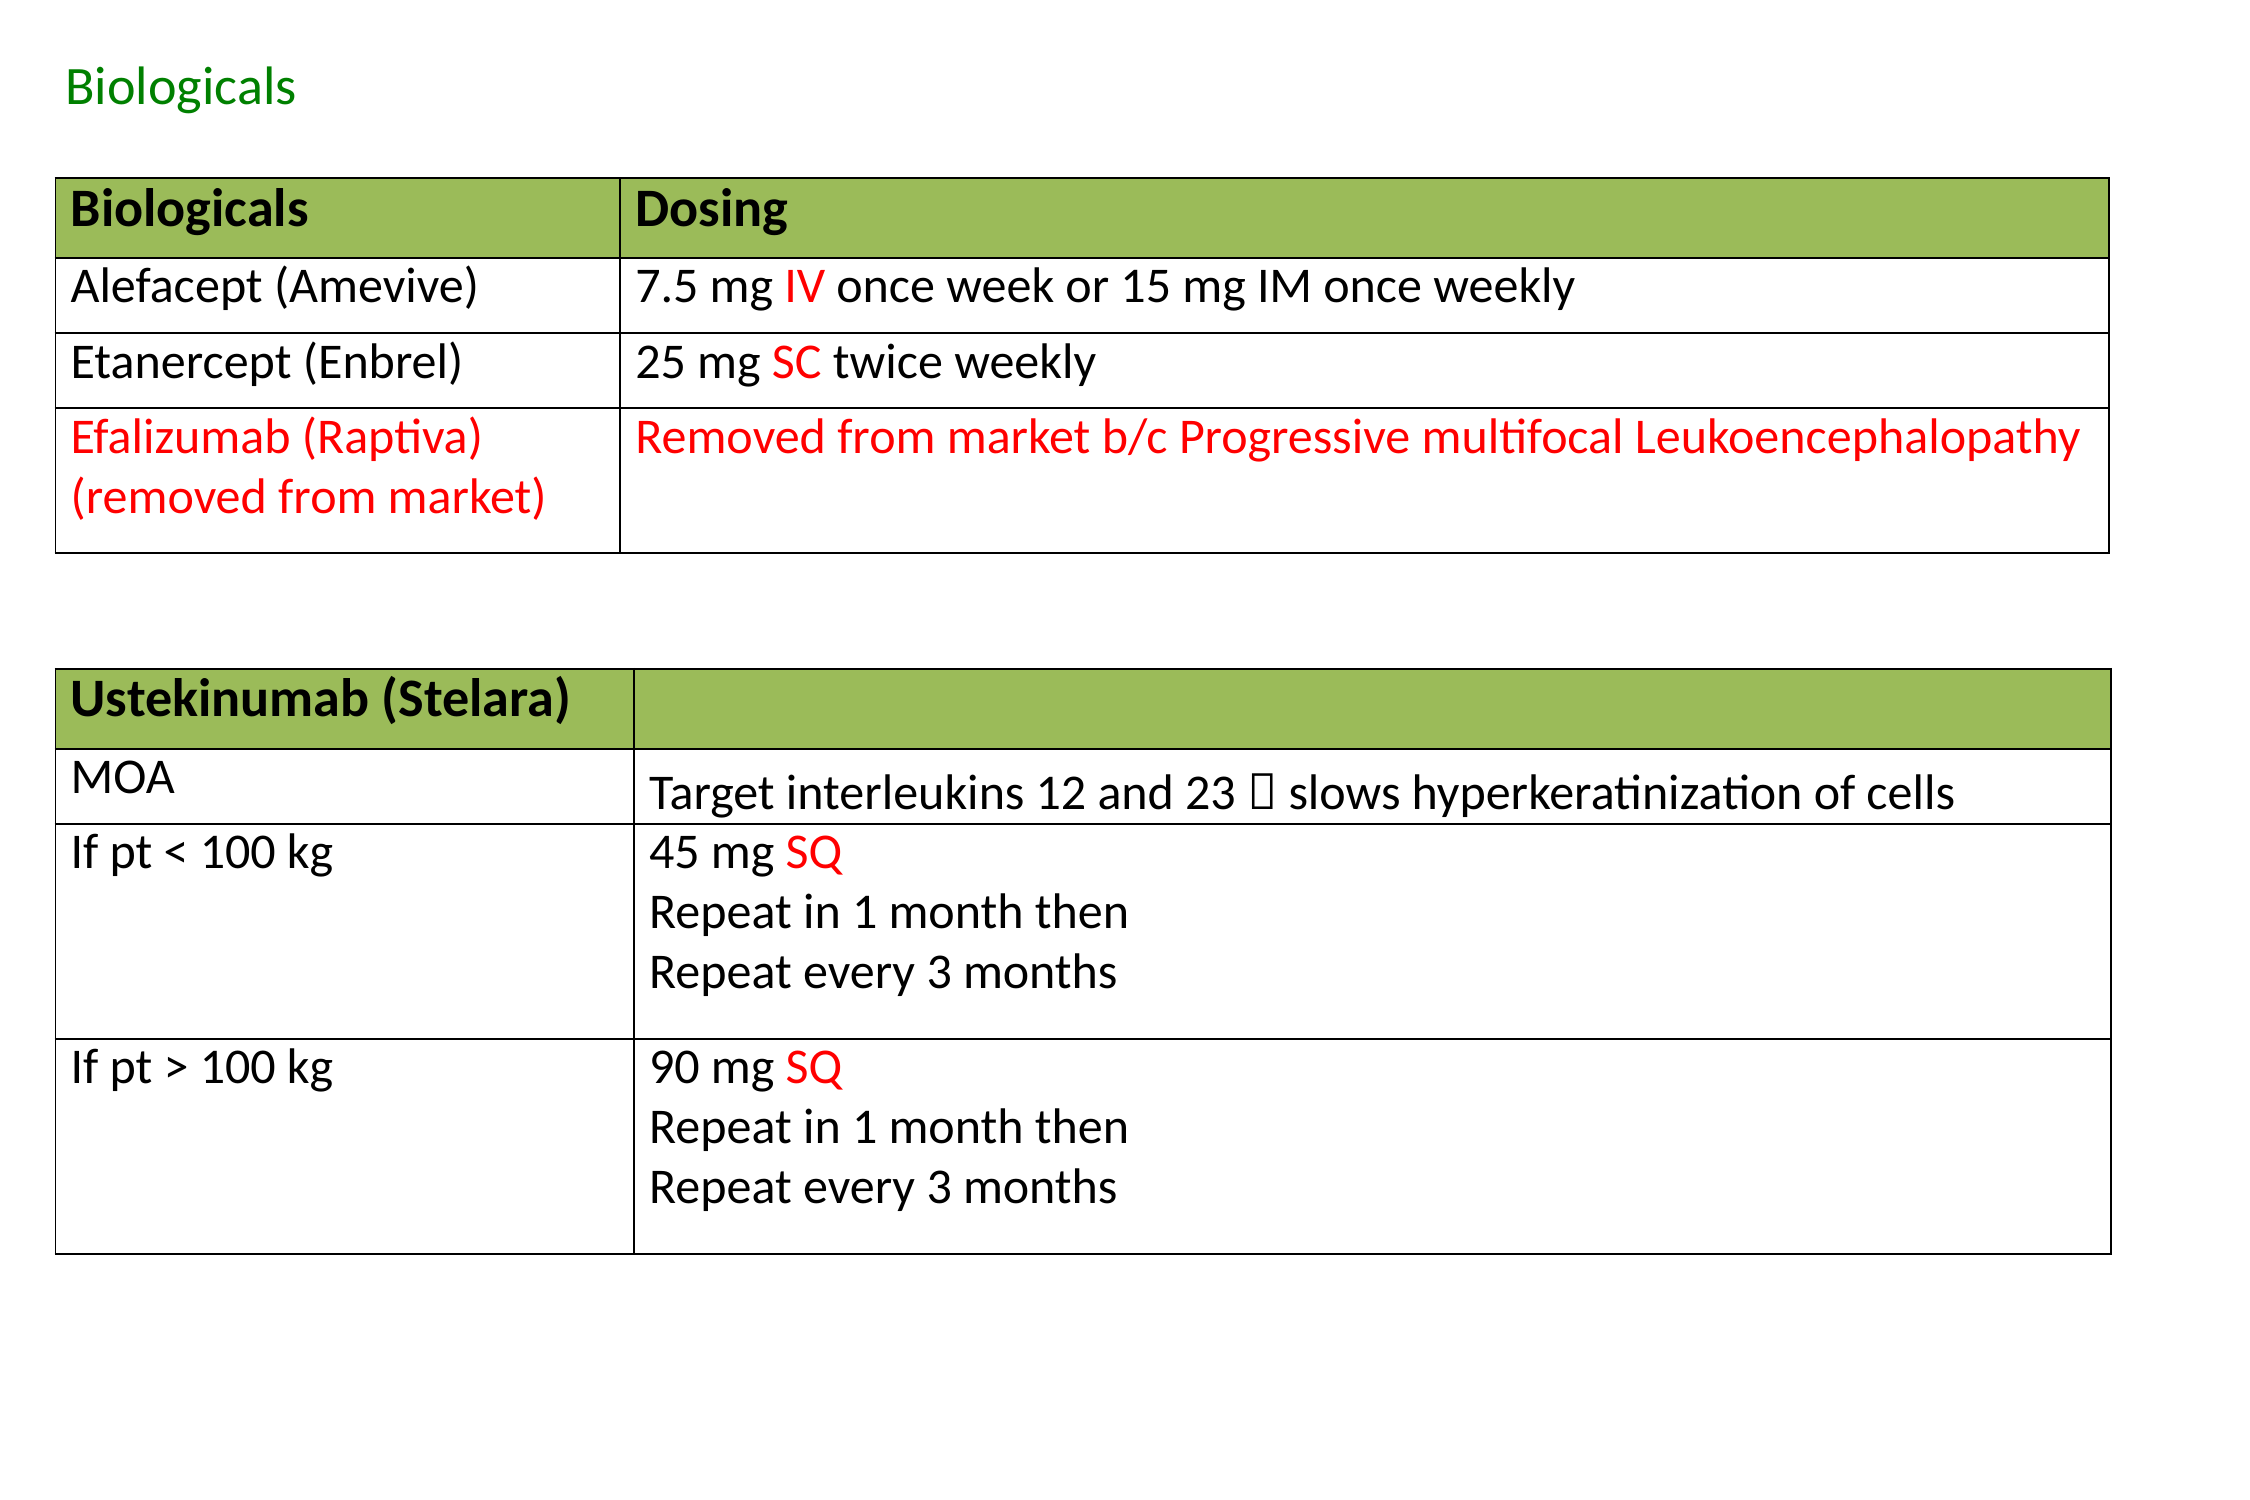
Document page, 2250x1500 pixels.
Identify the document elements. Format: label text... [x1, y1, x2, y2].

table_cell 90 mg SQ Repeat in 1 month then Repeat every 3 months [635, 1040, 2110, 1253]
table_cell 25 mg SC twice weekly [621, 334, 2108, 407]
table_cell Removed from market b/c Progressive multifocal Leukoencephalopathy [621, 409, 2108, 552]
table_cell If pt > 100 kg [56, 1040, 633, 1253]
table_cell Etanercept (Enbrel) [56, 334, 619, 407]
table_header [635, 670, 2110, 748]
table_header Biologicals [56, 179, 619, 257]
table_cell If pt < 100 kg [56, 825, 633, 1038]
table_cell Target interleukins 12 and 23  slows hyperkeratinization of cells [635, 750, 2110, 823]
text_box Biologicals [50, 42, 325, 123]
table_cell 45 mg SQ Repeat in 1 month then Repeat every 3 months [635, 825, 2110, 1038]
table_header Dosing [621, 179, 2108, 257]
table_cell Alefacept (Amevive) [56, 259, 619, 332]
table_cell Efalizumab (Raptiva) (removed from market) [56, 409, 619, 552]
table_cell 7.5 mg IV once week or 15 mg IM once weekly [621, 259, 2108, 332]
table_cell MOA [56, 750, 633, 823]
table_header Ustekinumab (Stelara) [56, 670, 633, 748]
